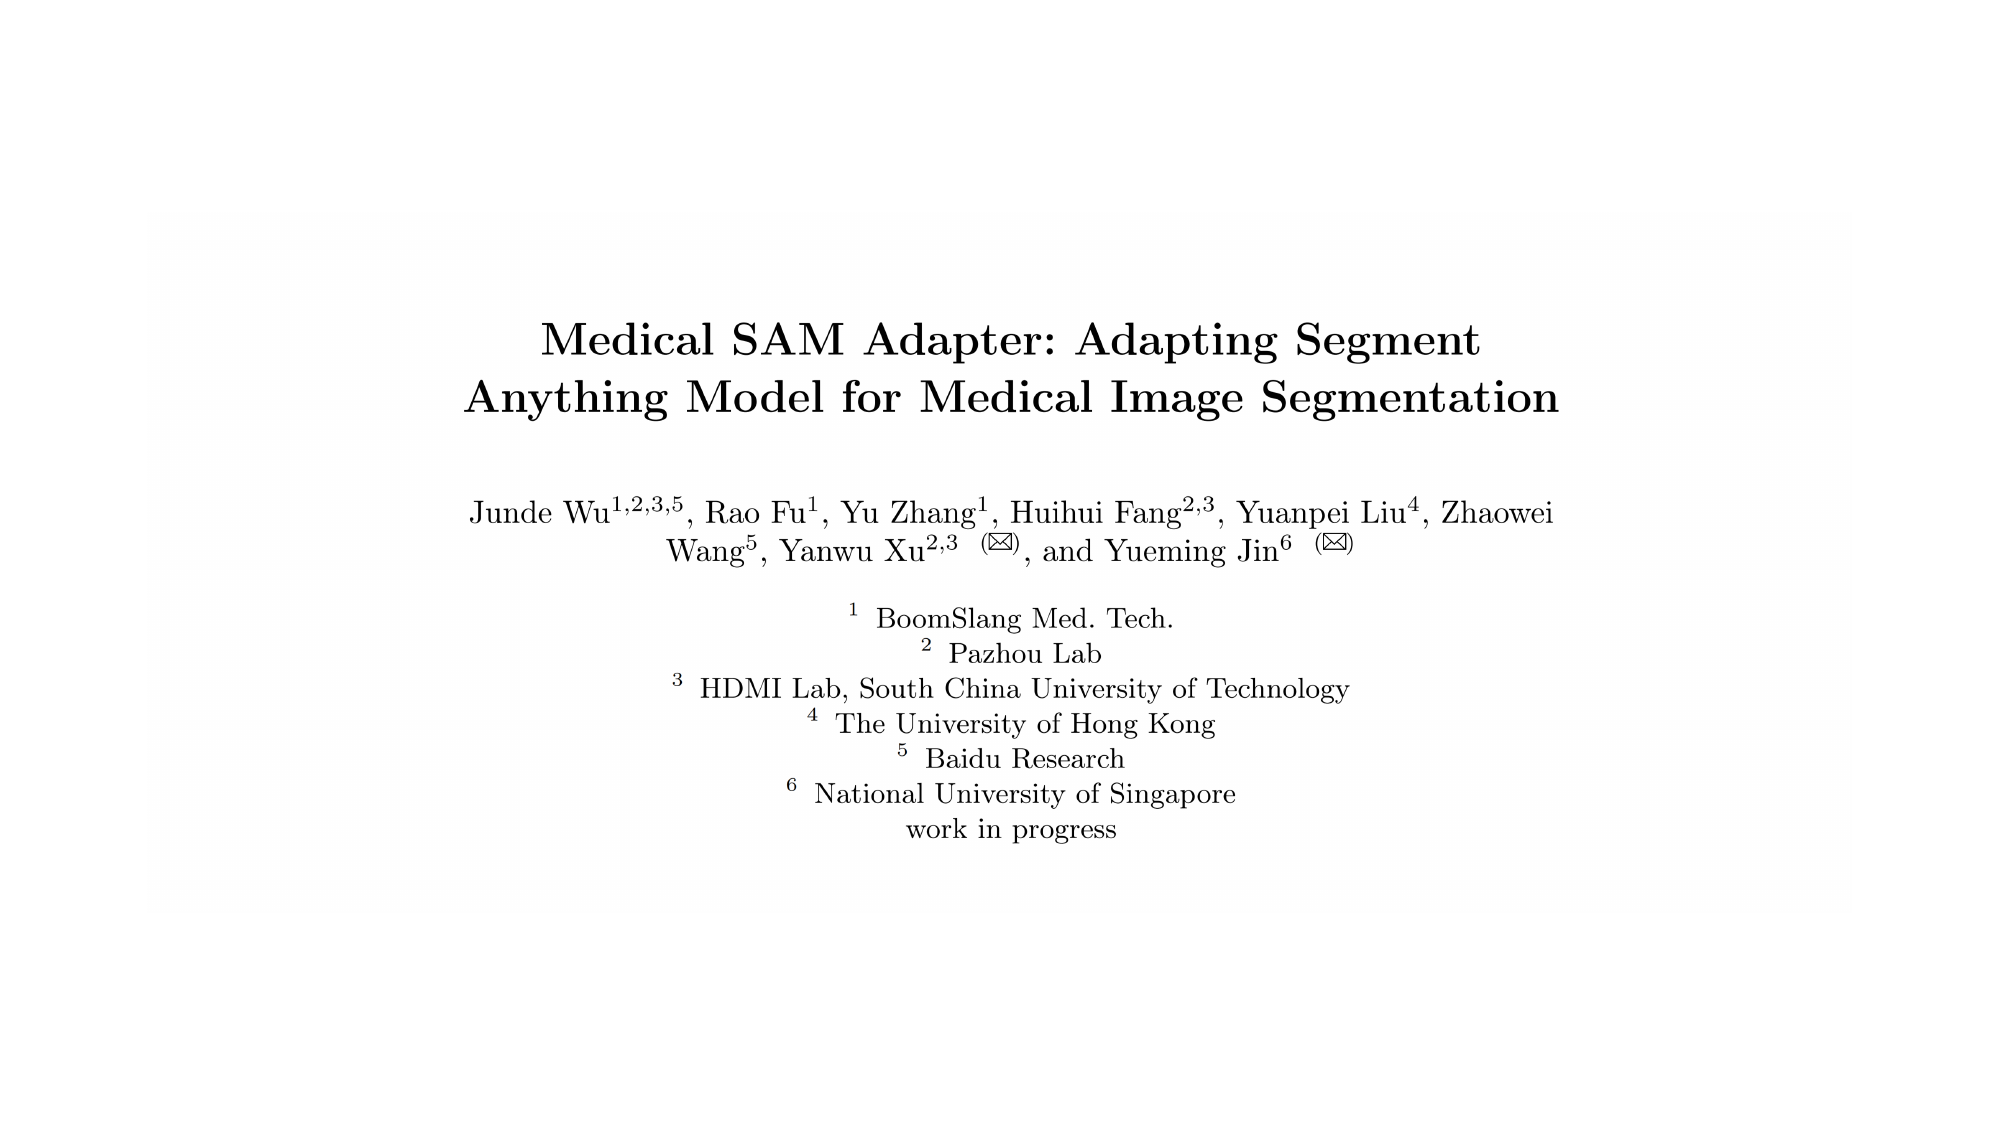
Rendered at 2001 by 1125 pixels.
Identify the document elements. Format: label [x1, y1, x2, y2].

picture [147, 212, 1852, 913]
